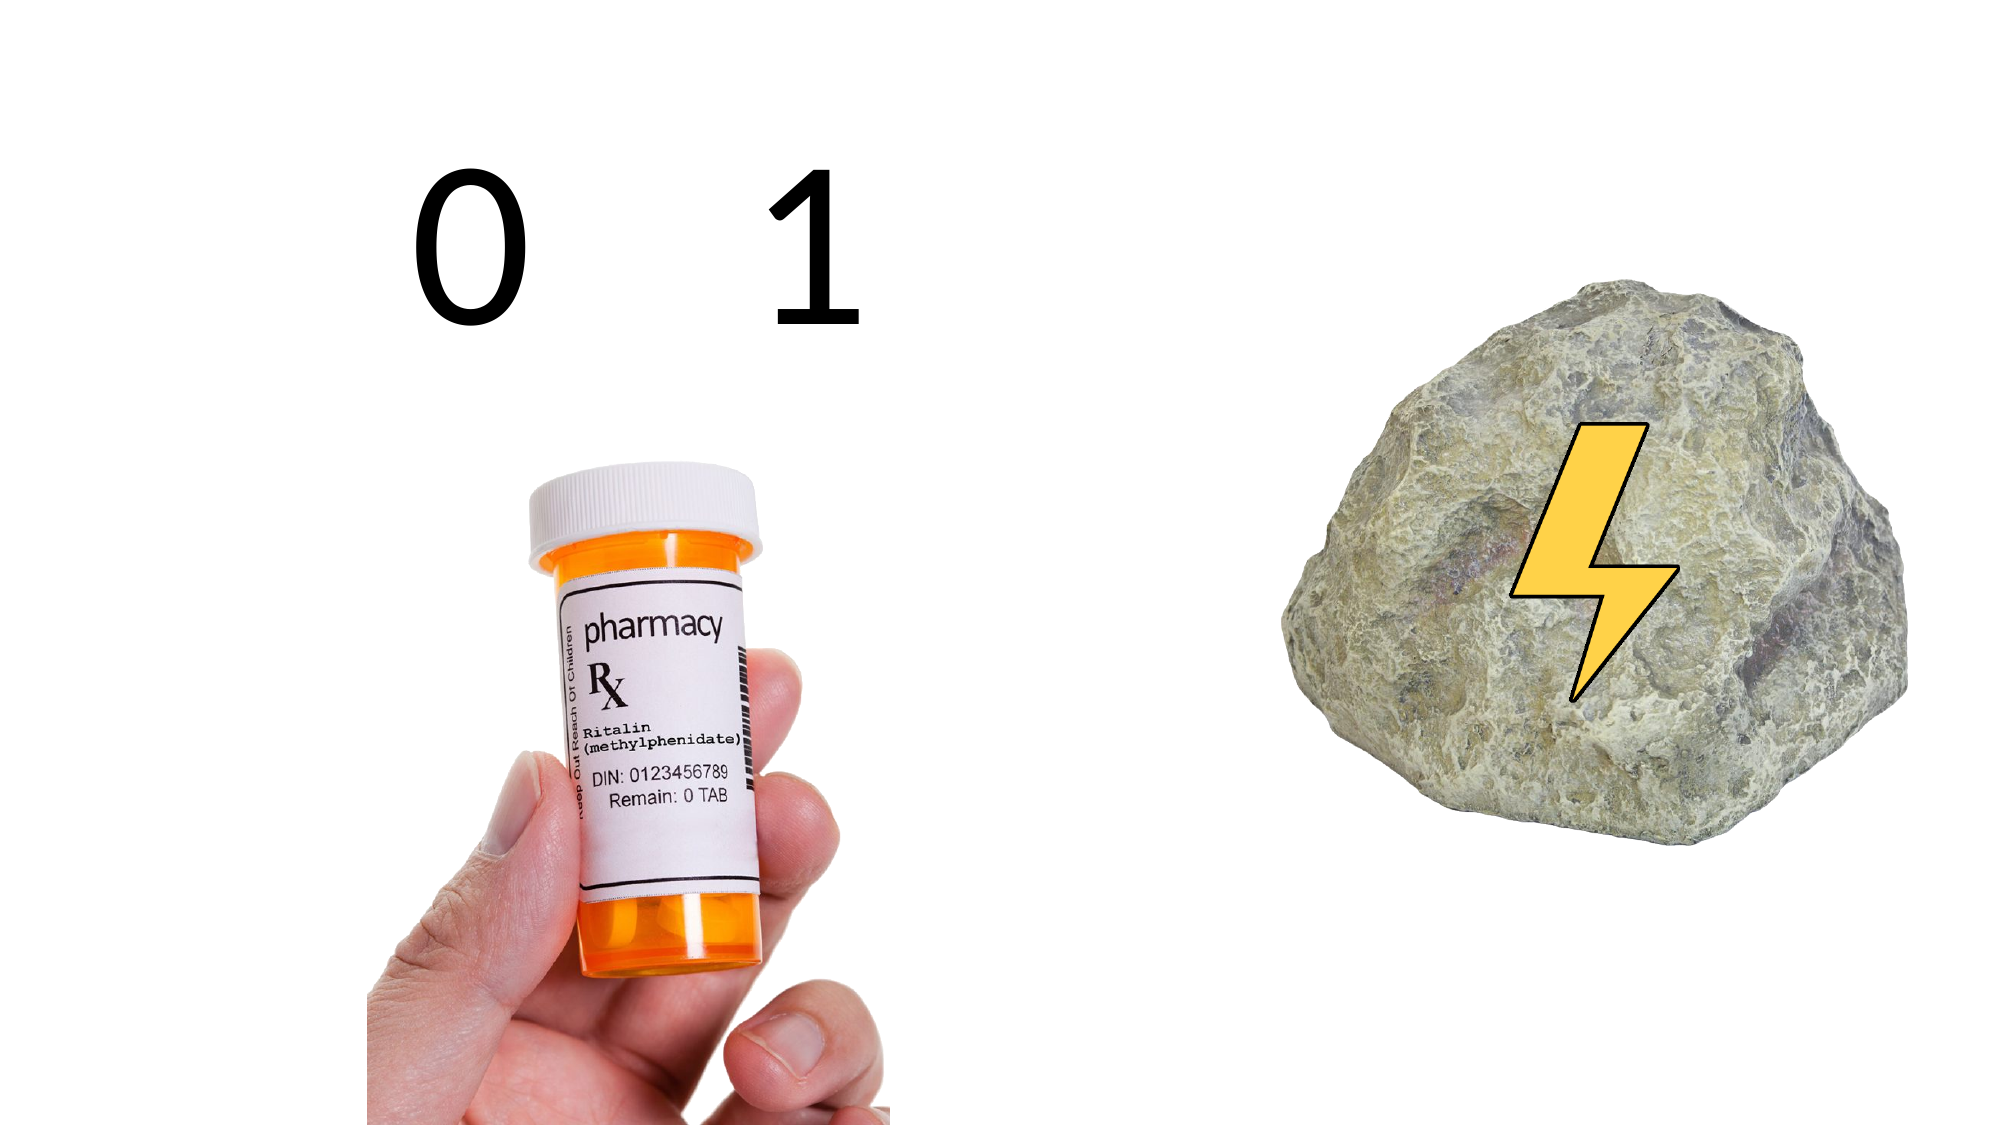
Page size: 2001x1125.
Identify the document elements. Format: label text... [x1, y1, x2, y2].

text_box 0 1 [0, 78, 1282, 381]
picture [1281, 279, 1908, 846]
picture [367, 460, 890, 1125]
